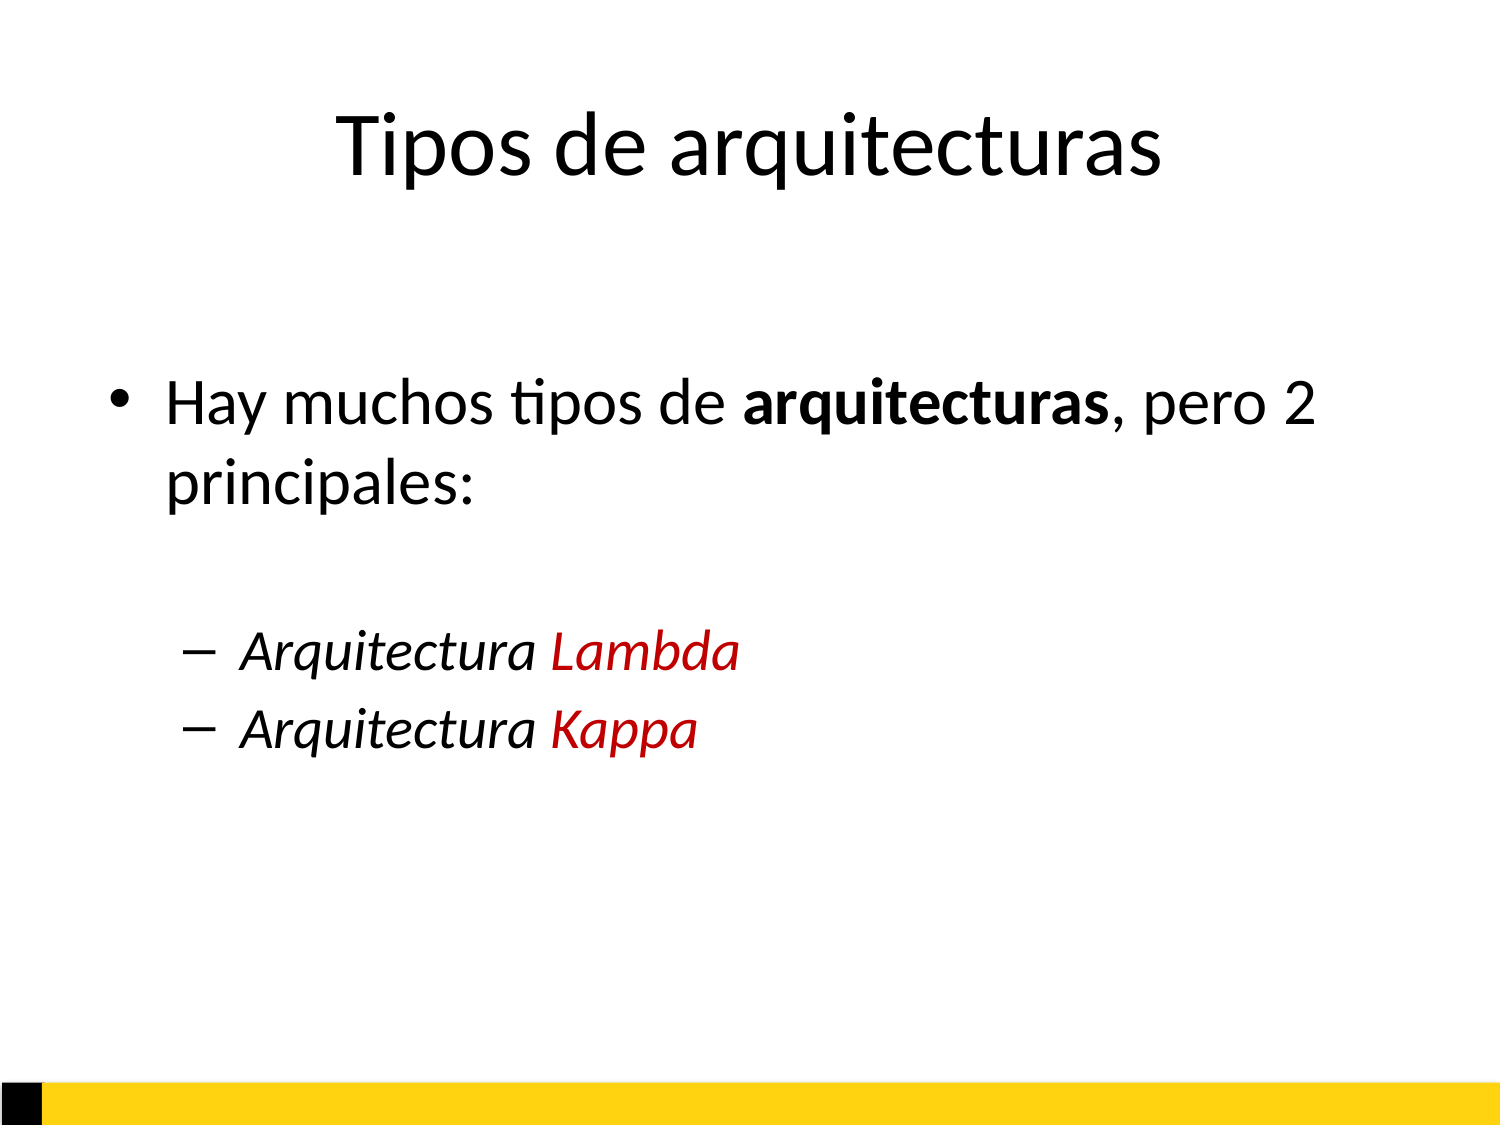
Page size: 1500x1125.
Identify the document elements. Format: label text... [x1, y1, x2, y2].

title Tipos de arquitecturas [75, 45, 1425, 233]
list Hay muchos tipos de arquitecturas, pero 2 principales: Arquitectura Lambda Arquitectura Kappa [75, 262, 1425, 1005]
